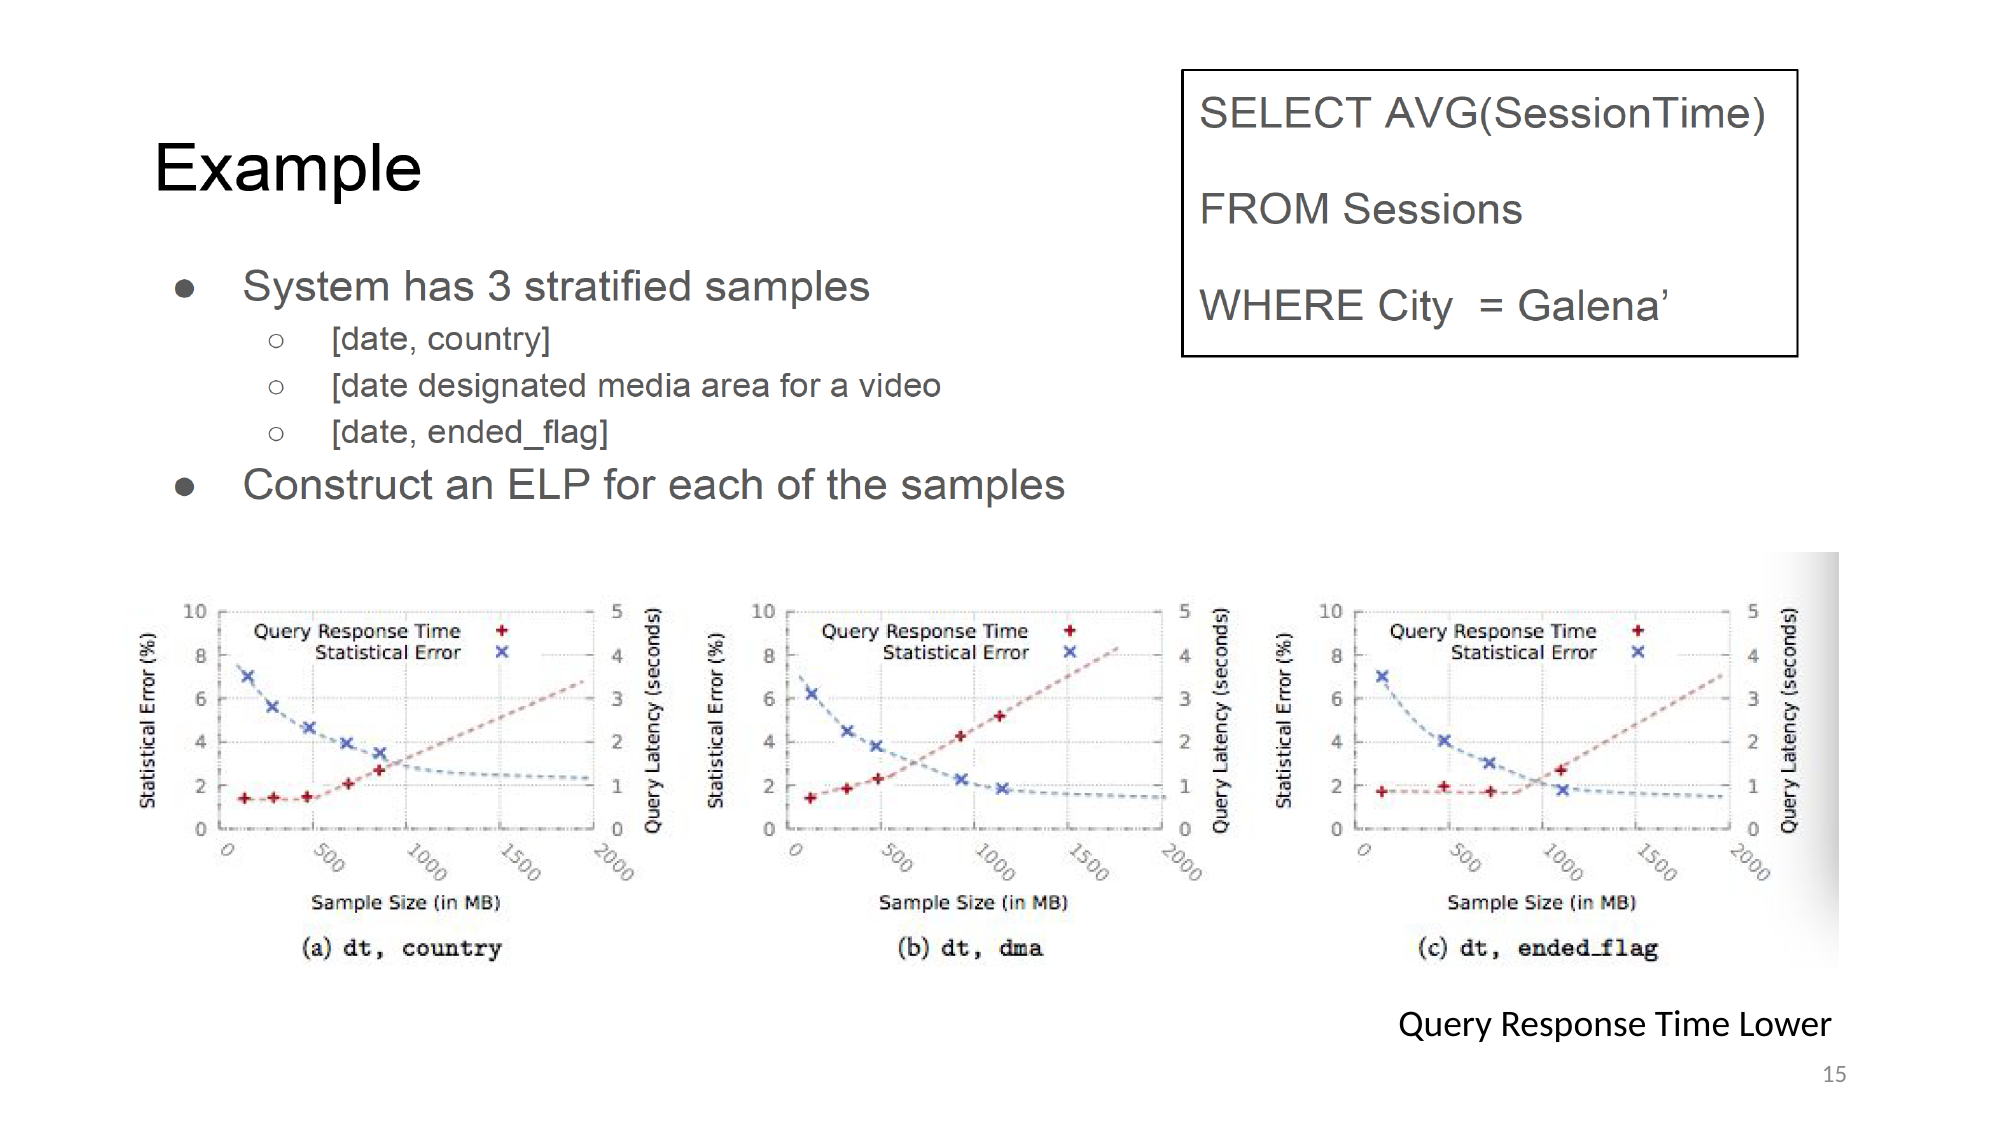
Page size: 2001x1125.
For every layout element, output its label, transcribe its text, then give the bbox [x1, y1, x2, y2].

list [93, 44, 1840, 975]
slide_number 15 [1412, 1042, 1863, 1103]
text_box Query Response Time Lower [1383, 991, 1857, 1052]
